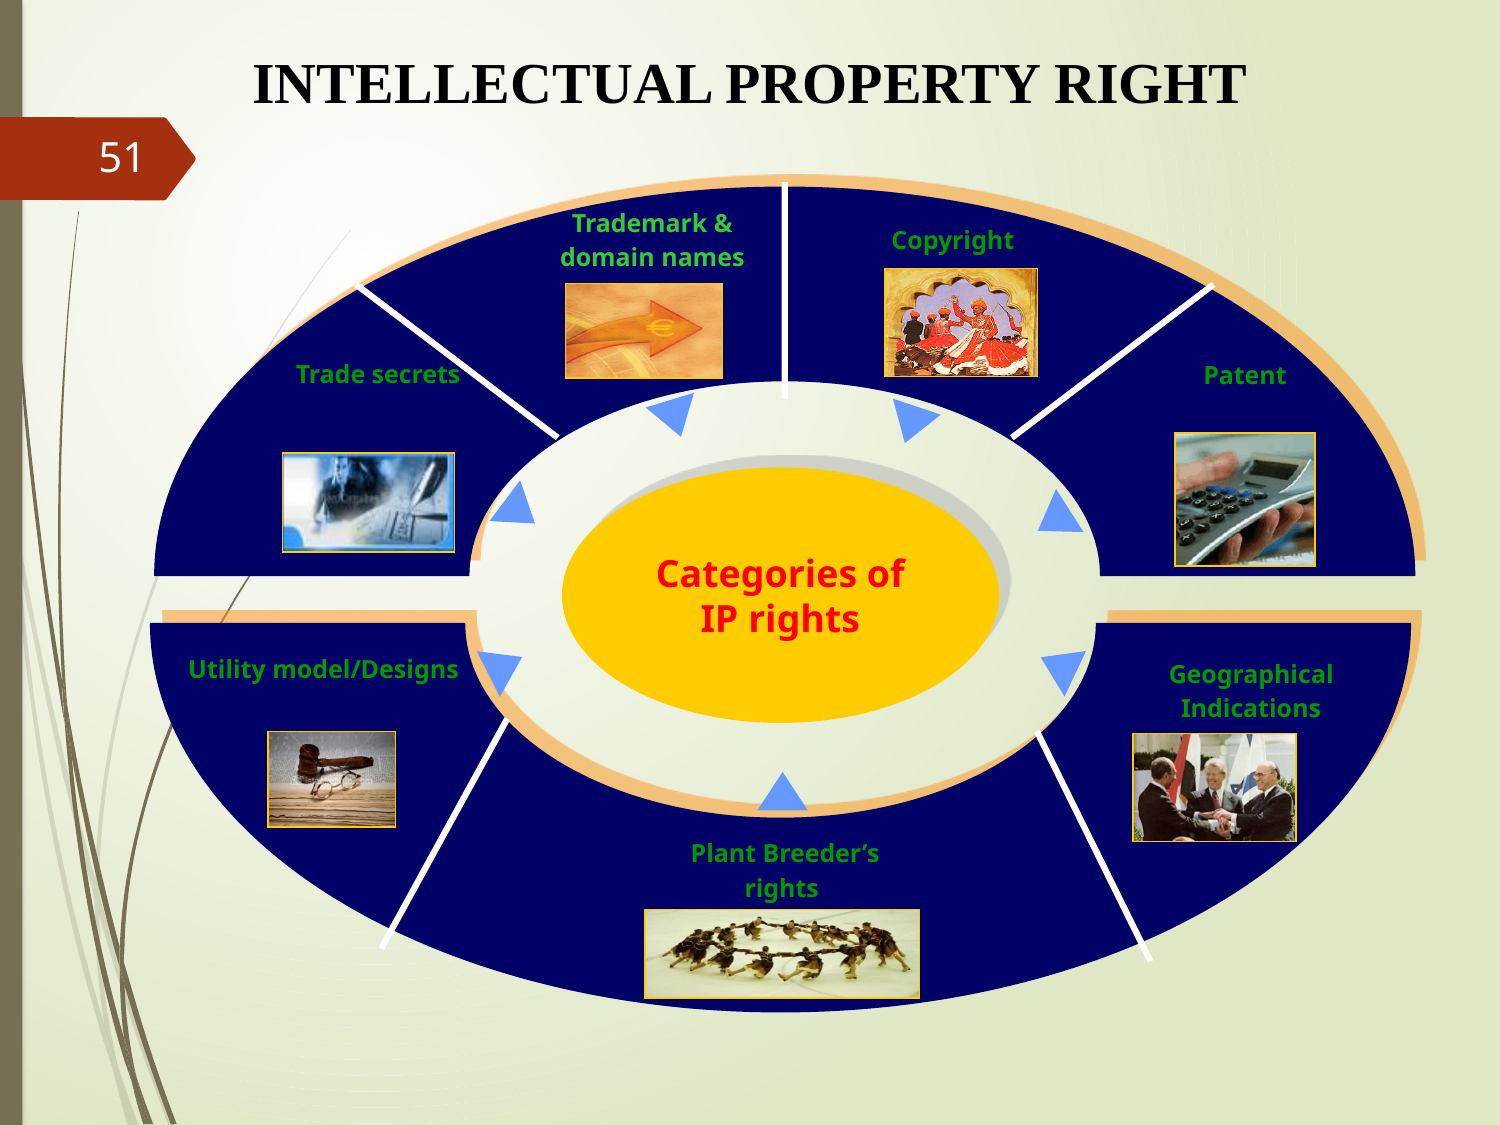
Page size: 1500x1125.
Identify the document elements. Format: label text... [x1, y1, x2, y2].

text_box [149, 181, 1416, 1013]
title INTELLECTUAL PROPERTY RIGHT [237, 37, 1334, 175]
slide_number 51 [65, 129, 162, 190]
